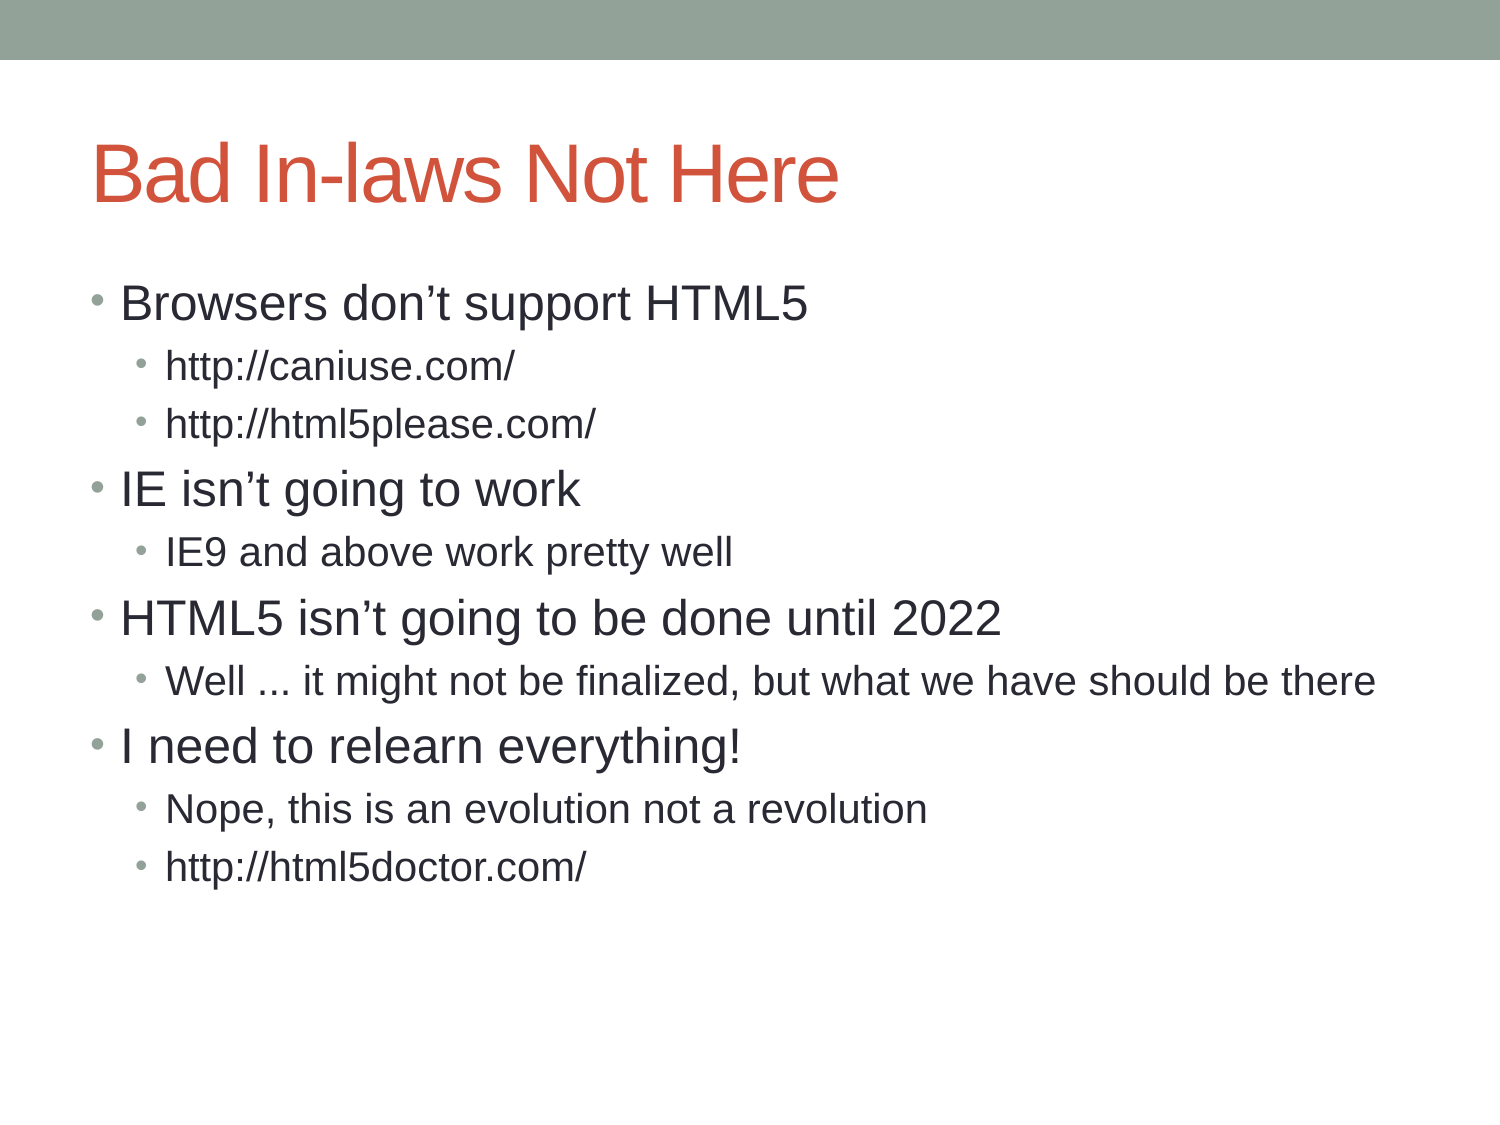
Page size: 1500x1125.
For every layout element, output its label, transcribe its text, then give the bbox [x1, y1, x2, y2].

list Browsers don’t support HTML5 http://caniuse.com/ http://html5please.com/ IE isn’t going to work IE9 and above work pretty well HTML5 isn’t going to be done until 2022 Well ... it might not be finalized, but what we have should be there I need to relearn everything! Nope, this is an evolution not a revolution http://html5doctor.com/ [75, 262, 1425, 1063]
title Bad In-laws Not Here [75, 87, 1425, 250]
